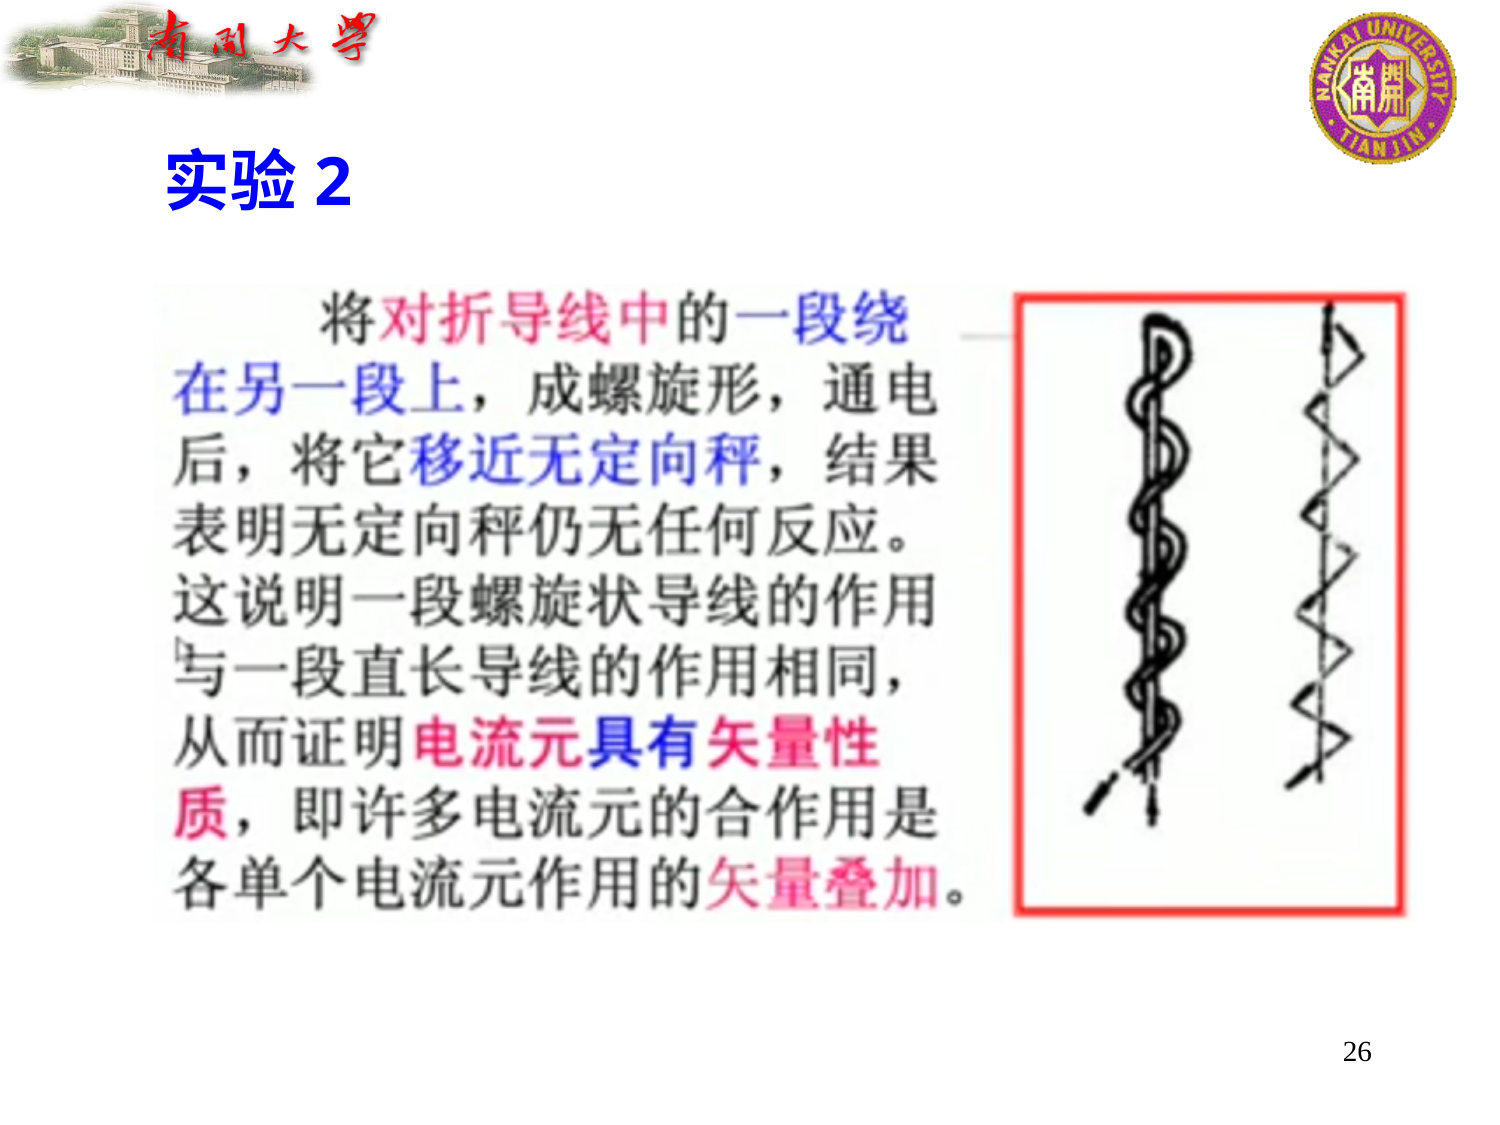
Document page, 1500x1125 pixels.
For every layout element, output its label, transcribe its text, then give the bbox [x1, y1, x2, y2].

picture [1262, 0, 1500, 178]
slide_number 26 [1074, 1024, 1388, 1101]
text_box 实验2 [148, 131, 368, 226]
picture [153, 284, 1418, 923]
picture [0, 0, 388, 100]
